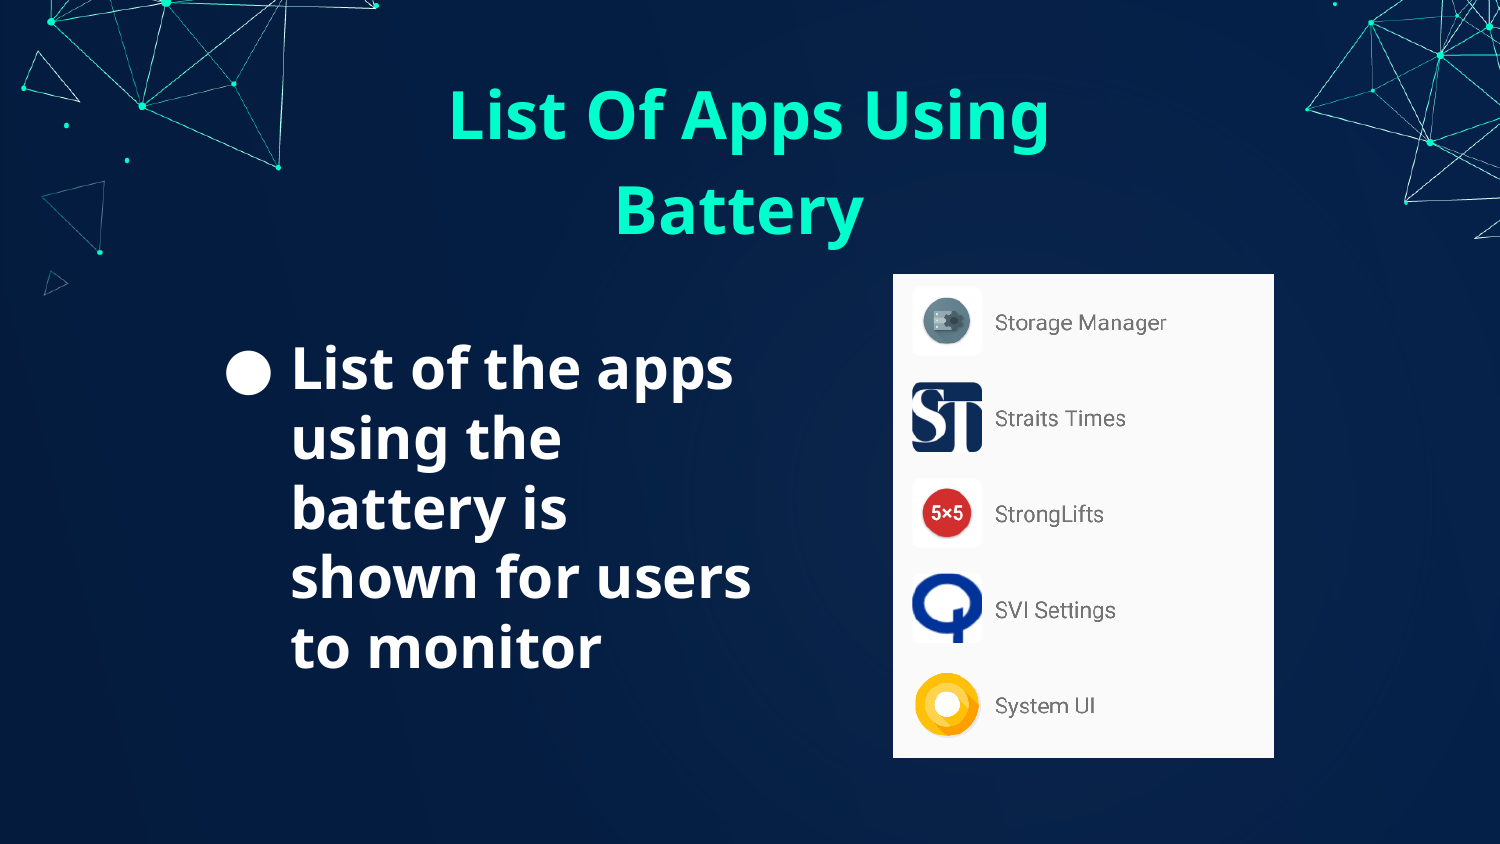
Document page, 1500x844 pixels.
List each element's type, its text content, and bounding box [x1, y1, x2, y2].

text_box List of the apps using the battery is shown for users to monitor [199, 315, 776, 674]
picture [0, 0, 1500, 844]
title List Of Apps Using Battery [322, 57, 1178, 214]
